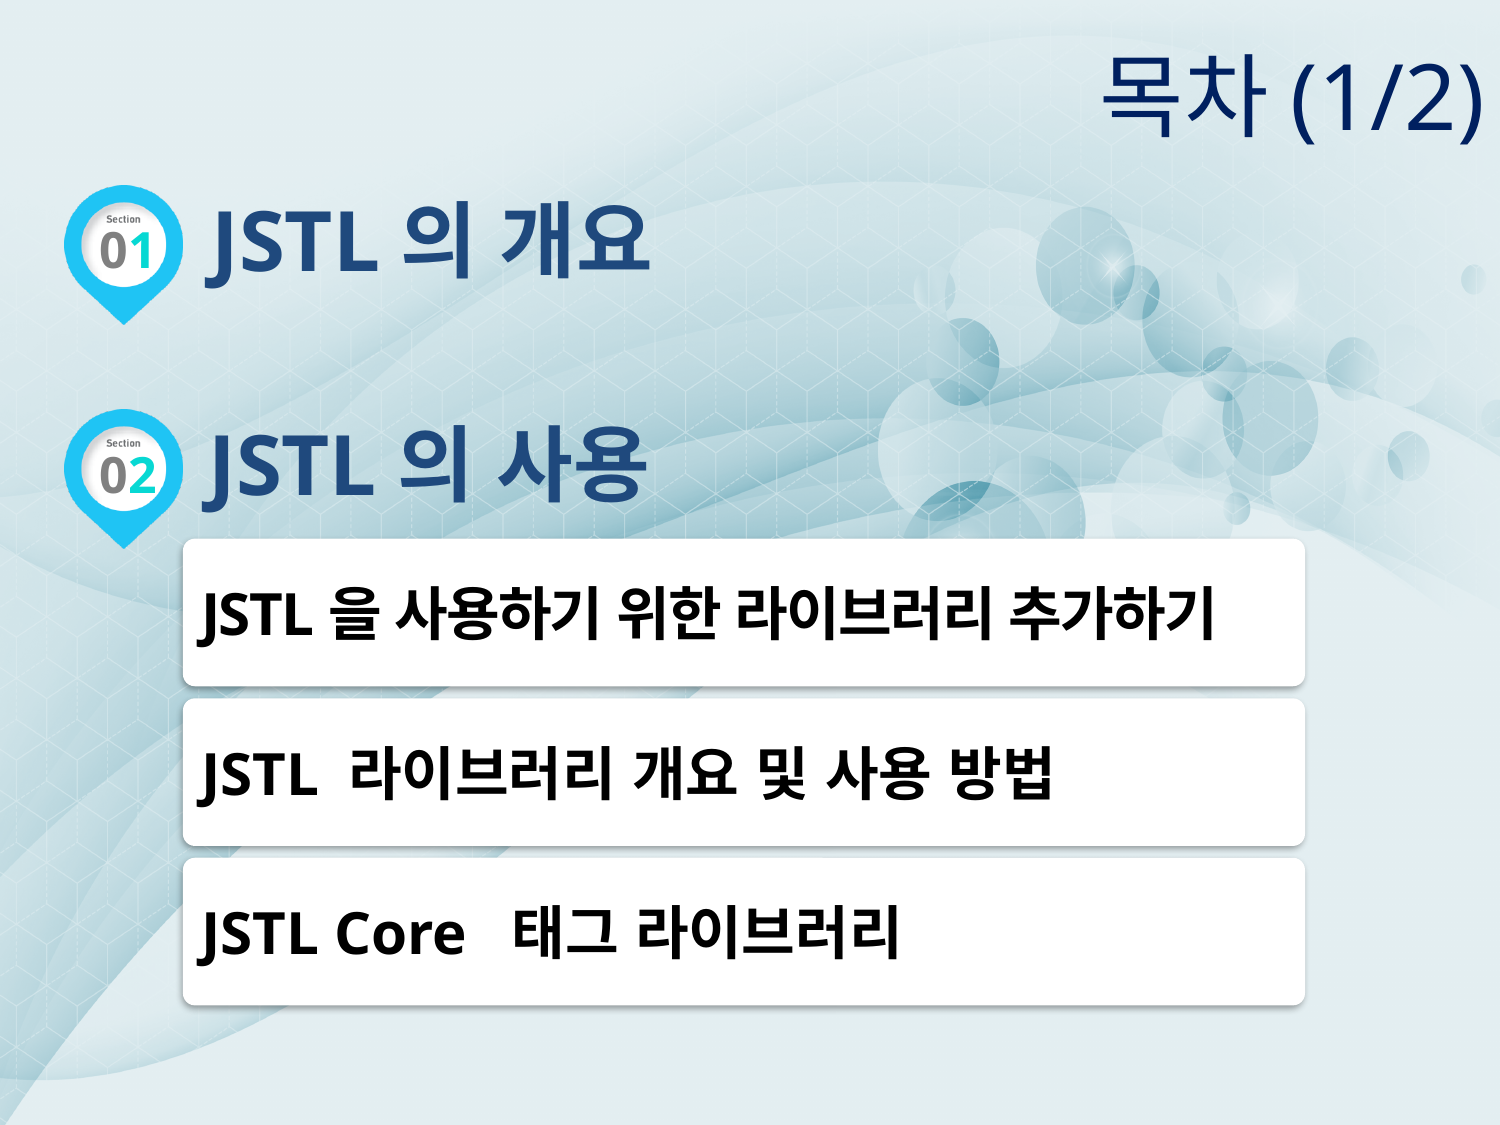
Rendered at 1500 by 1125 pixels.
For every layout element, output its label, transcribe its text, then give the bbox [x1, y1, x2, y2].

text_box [64, 184, 184, 325]
text_box JSTL Core 태그 라이브러리 [180, 855, 1308, 1008]
text_box JSTL의 개요 [184, 184, 692, 296]
text_box JSTL 라이브러리 개요 및 사용 방법 [180, 697, 1308, 849]
title 목차(1/2) [0, 0, 1500, 188]
text_box JSTL을 사용하기 위한 라이브러리 추가하기 [180, 536, 1308, 689]
text_box JSTL의 사용 [184, 408, 665, 520]
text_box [64, 409, 184, 549]
